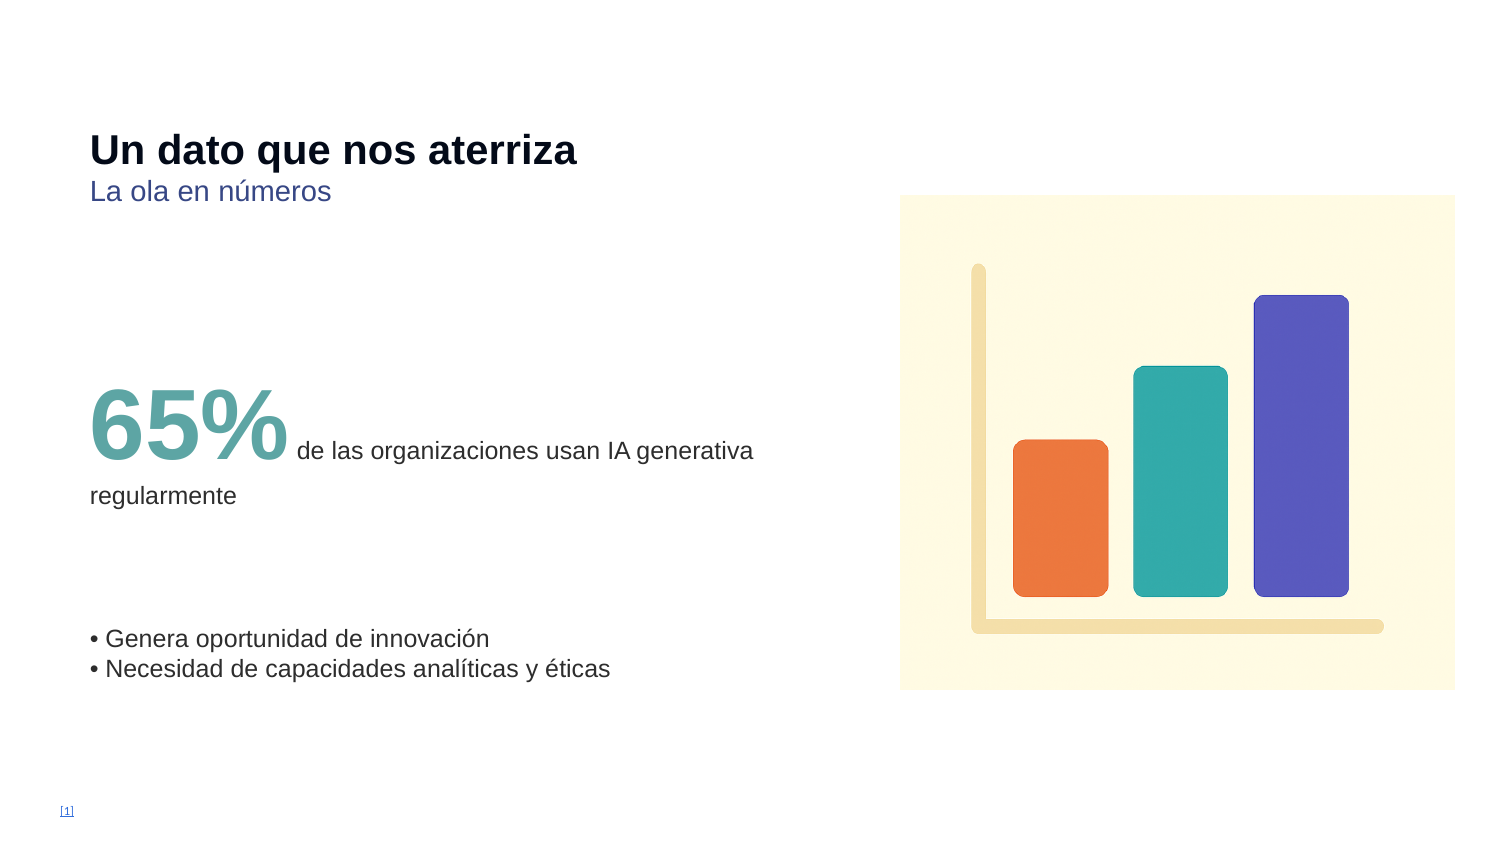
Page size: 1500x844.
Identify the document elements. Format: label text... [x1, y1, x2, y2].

picture [899, 194, 1455, 690]
text_box Un dato que nos aterriza La ola en números [74, 89, 900, 240]
text_box • Genera oportunidad de innovación • Necesidad de capacidades analíticas y éticas [74, 539, 870, 765]
text_box [1] [59, 791, 1440, 829]
text_box 65% de las organizaciones usan IA generativa regularmente [74, 344, 870, 525]
